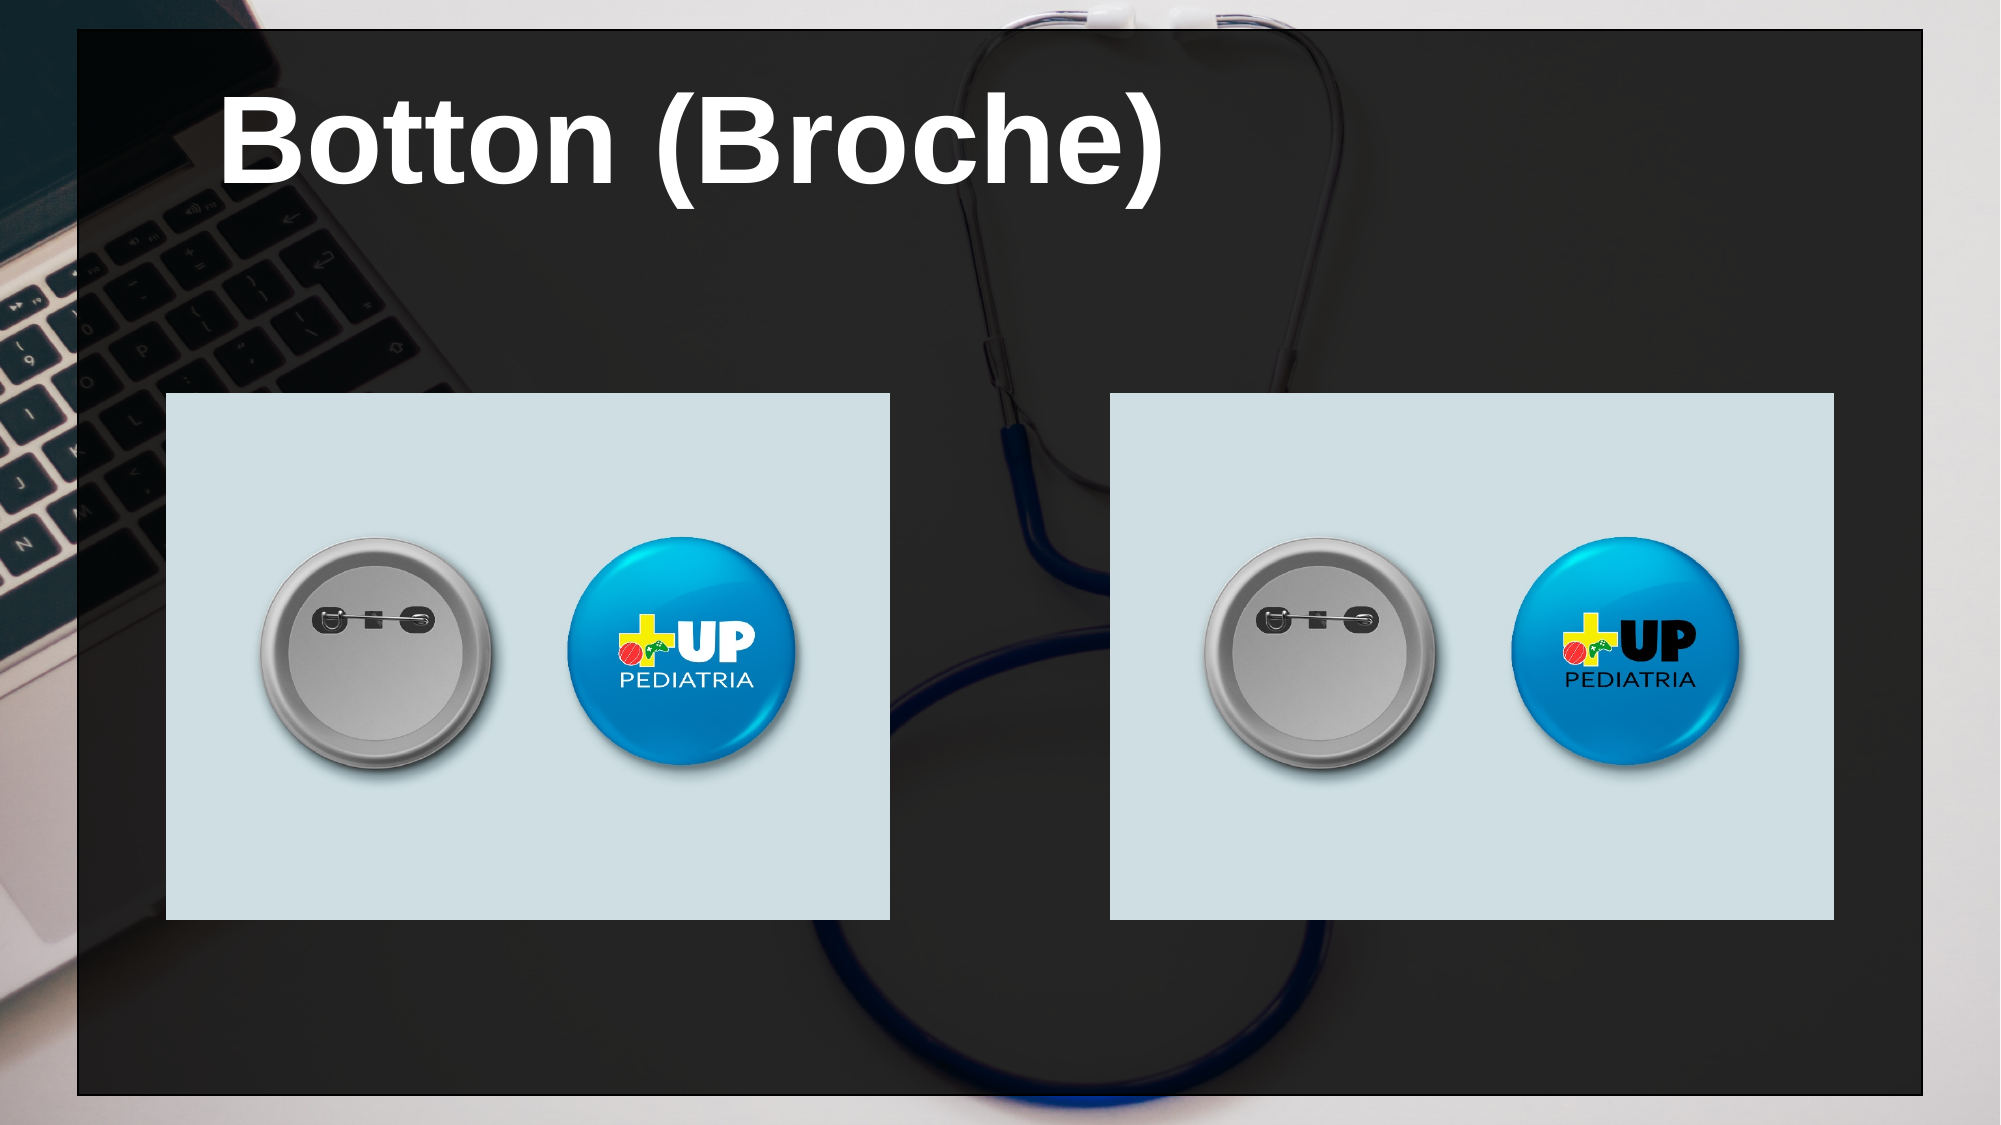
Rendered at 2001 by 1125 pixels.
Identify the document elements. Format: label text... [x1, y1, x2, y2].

text_box [77, 29, 1923, 1096]
text_box Botton (Broche) [166, 51, 1774, 216]
picture [0, 0, 2001, 1125]
